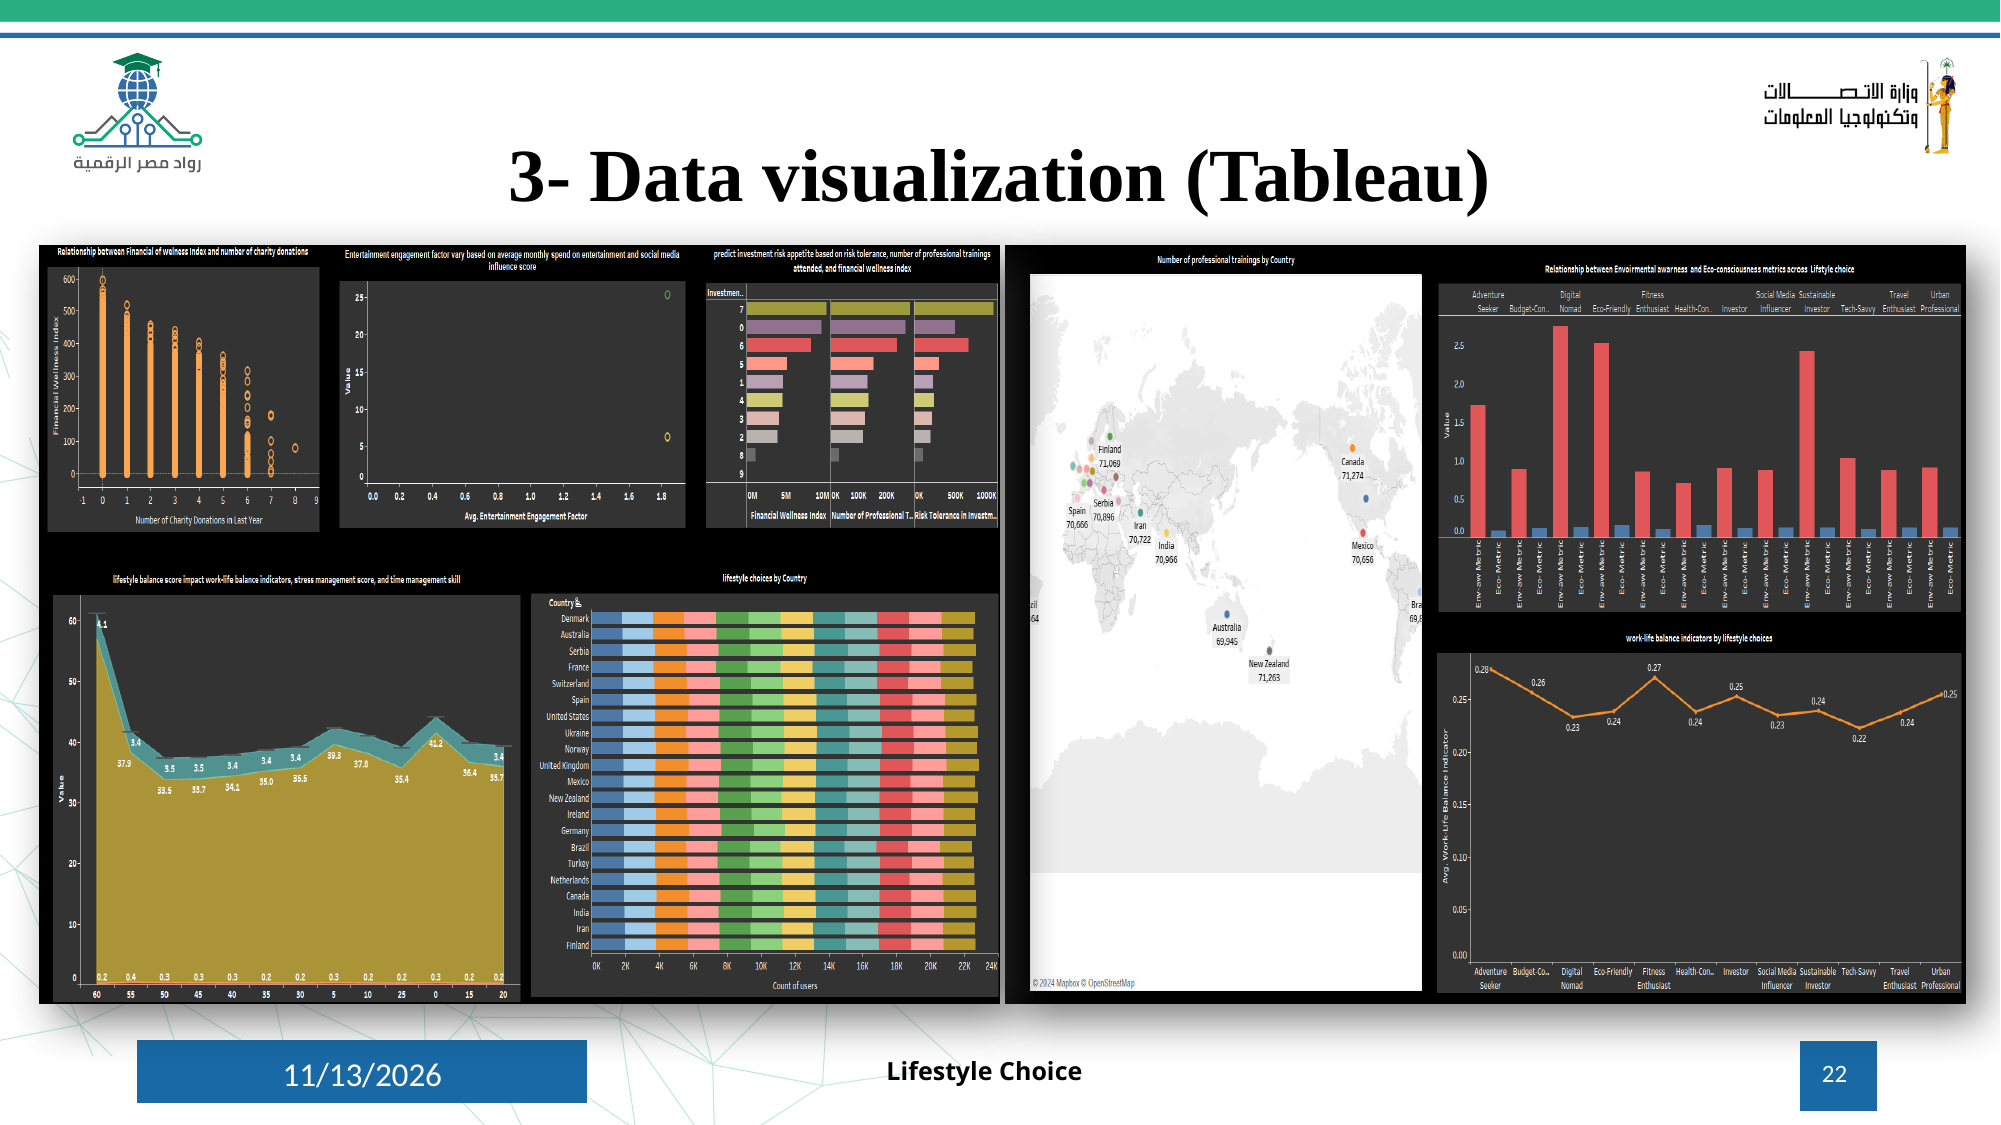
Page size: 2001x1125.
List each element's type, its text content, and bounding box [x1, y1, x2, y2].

picture [0, 0, 2000, 1125]
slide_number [137, 1053, 588, 1103]
slide_number 22 [1412, 1053, 1863, 1103]
title 3- Data visualization (Tableau) [137, 59, 1863, 278]
footer Lifestyle Choice [634, 1055, 1336, 1116]
